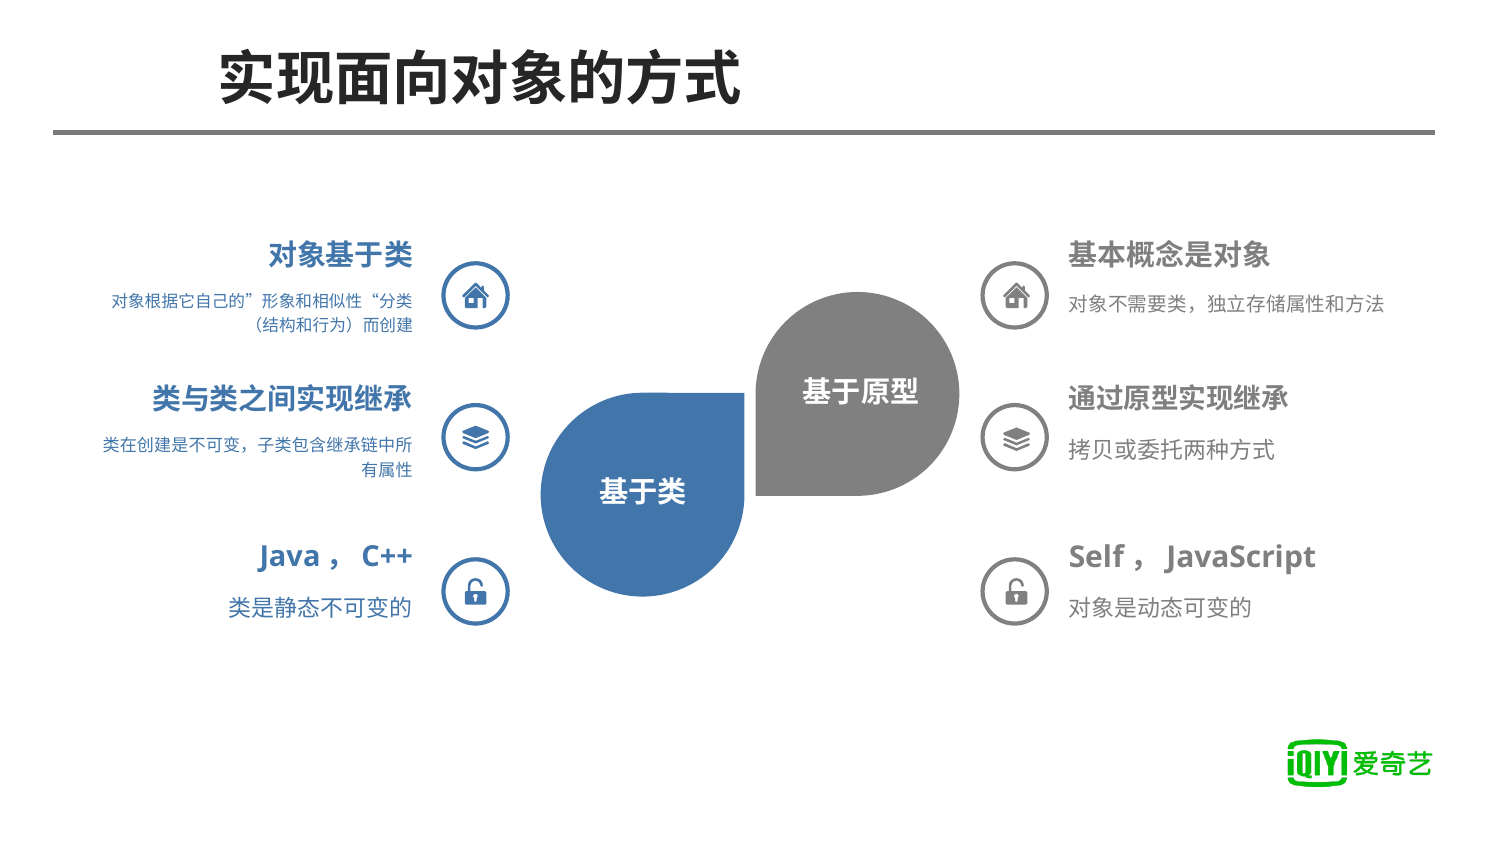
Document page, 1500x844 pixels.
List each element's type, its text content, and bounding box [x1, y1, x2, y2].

picture [1269, 728, 1447, 800]
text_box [82, 228, 1416, 646]
title 实现面向对象的方式 [53, 33, 1436, 115]
